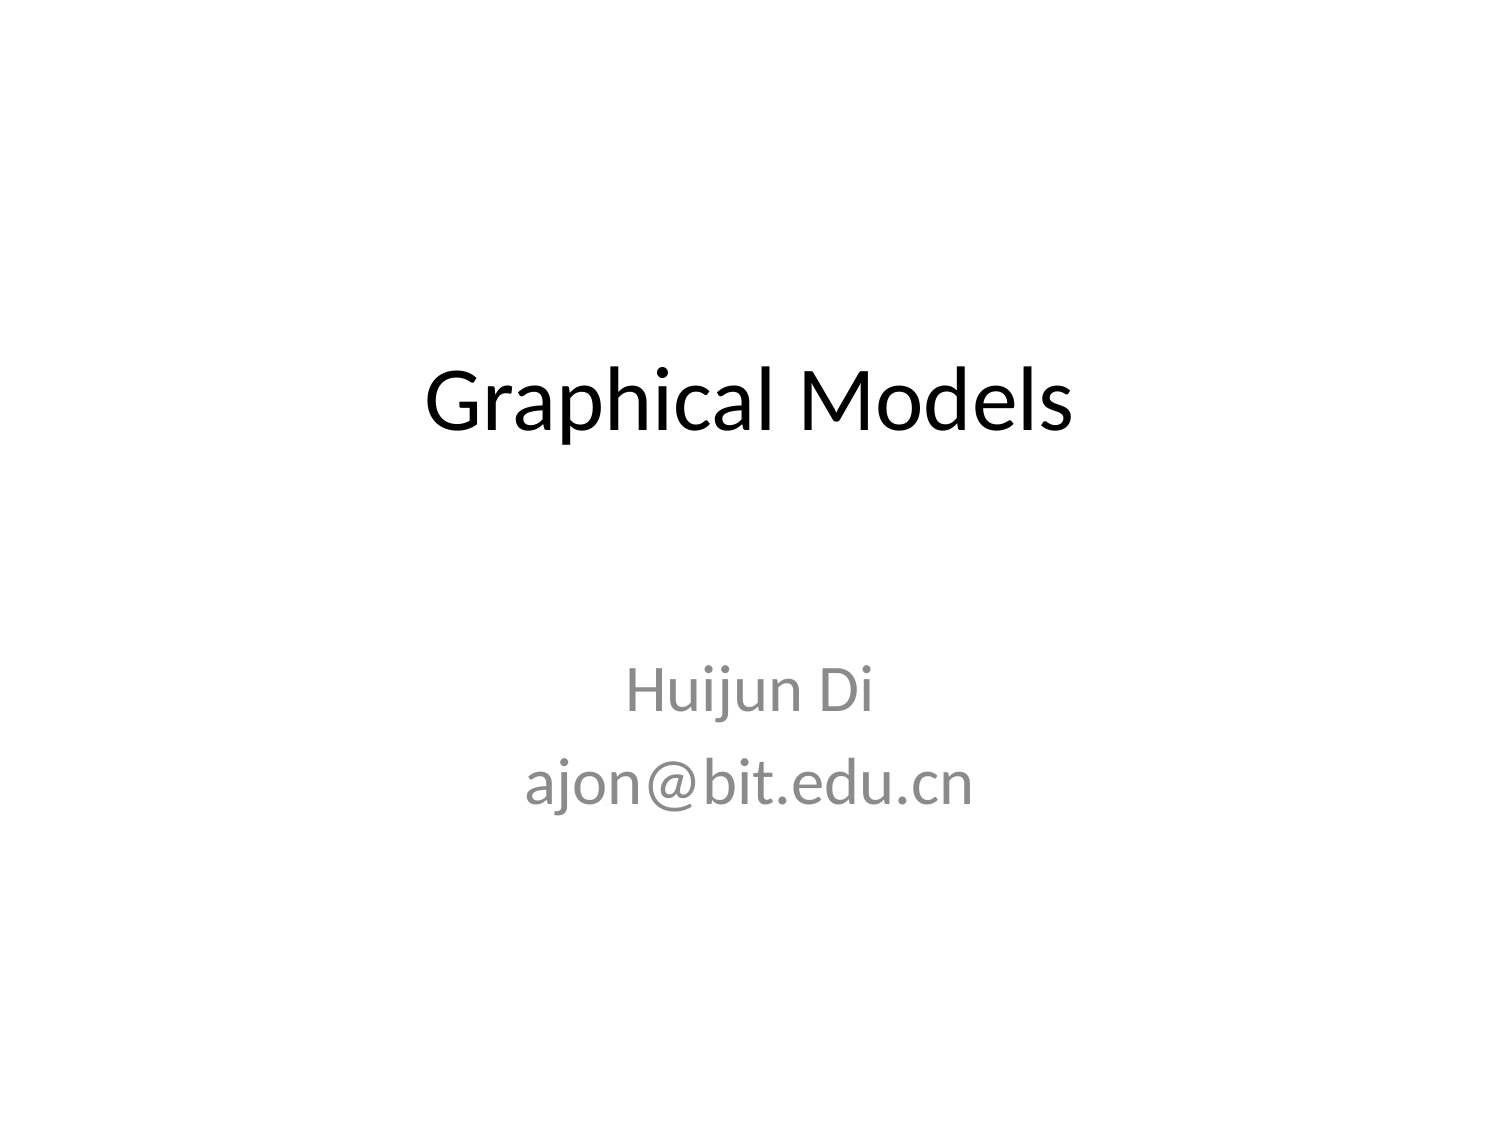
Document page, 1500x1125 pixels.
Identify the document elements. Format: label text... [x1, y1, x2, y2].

subtitle Huijun Di ajon@bit.edu.cn [225, 637, 1275, 925]
title Graphical Models [112, 196, 1388, 591]
